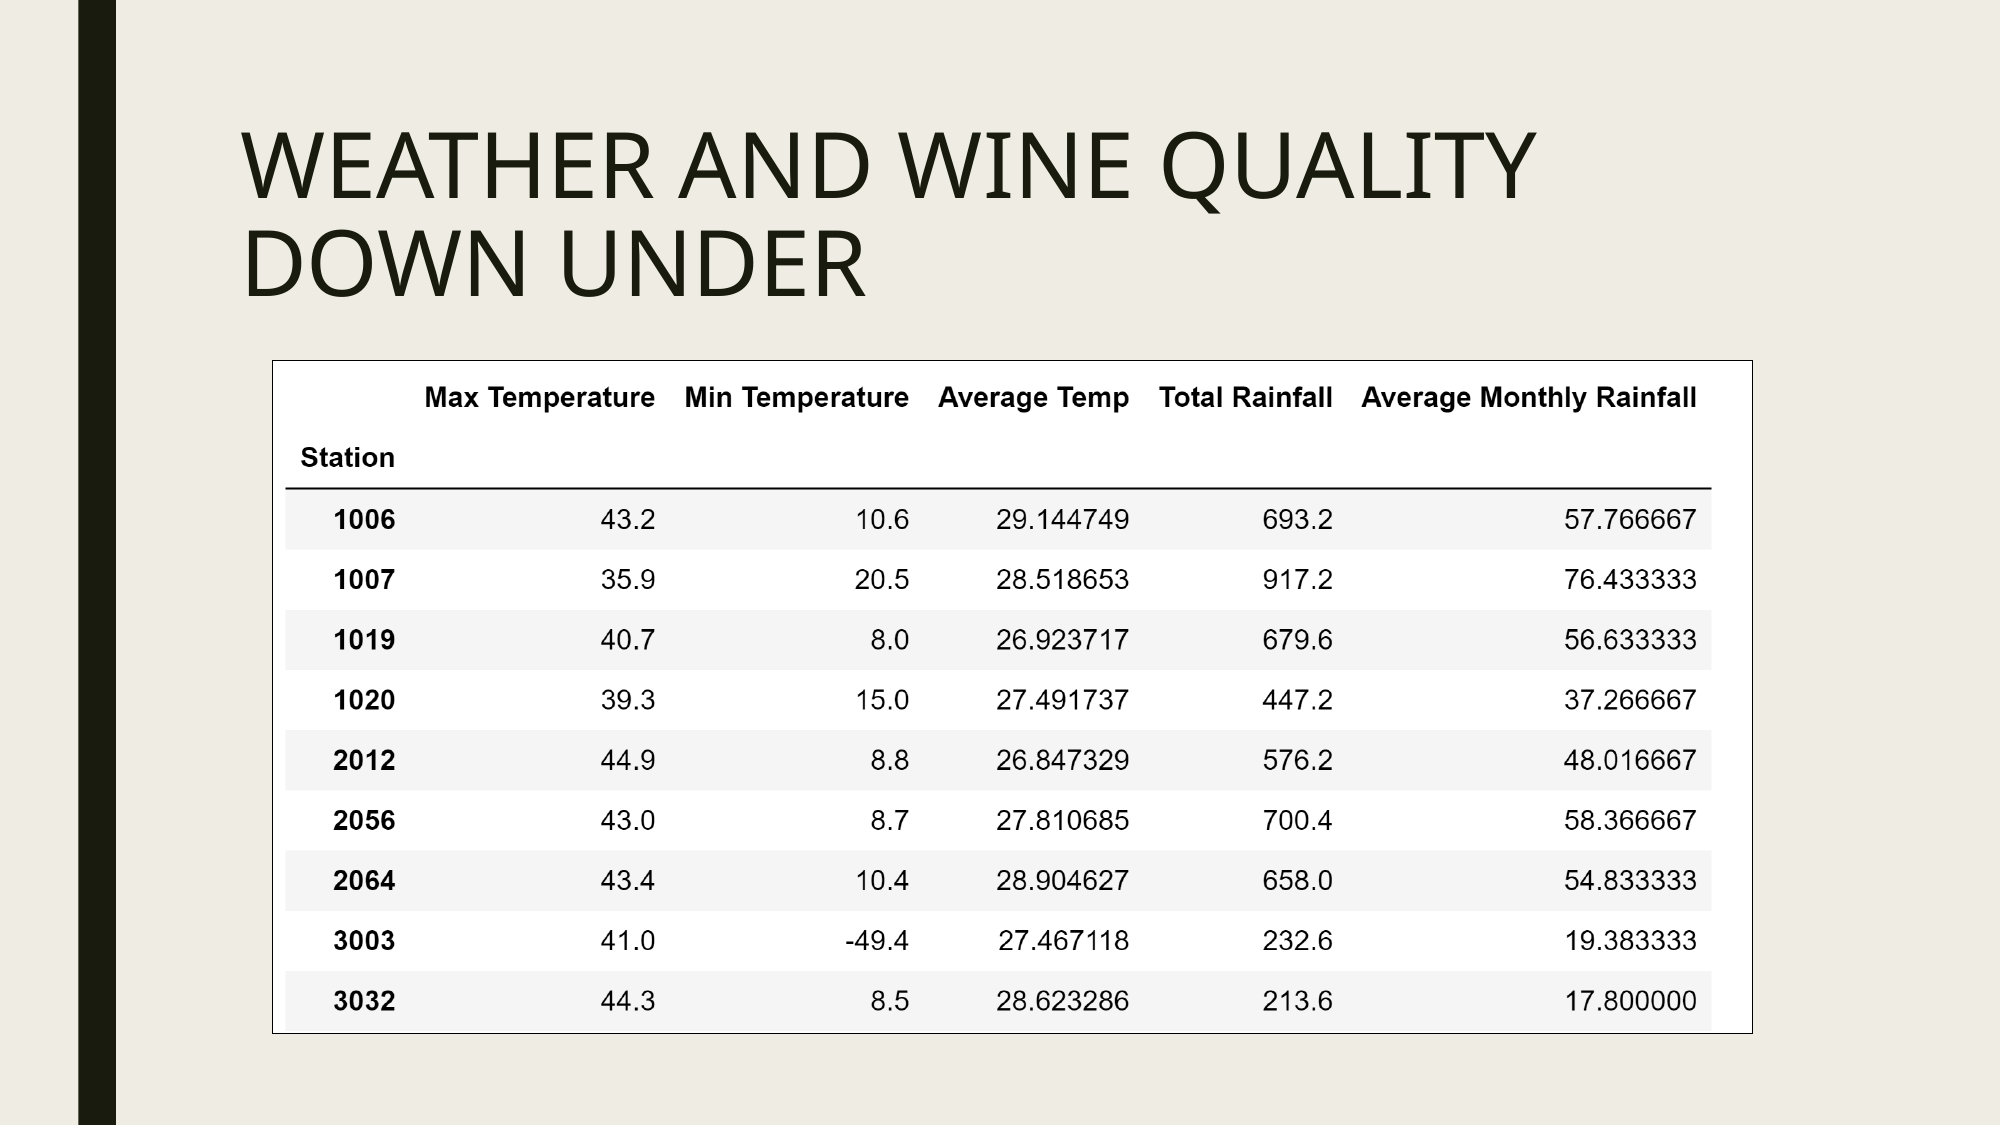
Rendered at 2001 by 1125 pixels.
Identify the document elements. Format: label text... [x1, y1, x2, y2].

picture [272, 360, 1753, 1034]
title WEATHER AND WINE QUALITY DOWN UNDER [225, 112, 1800, 357]
